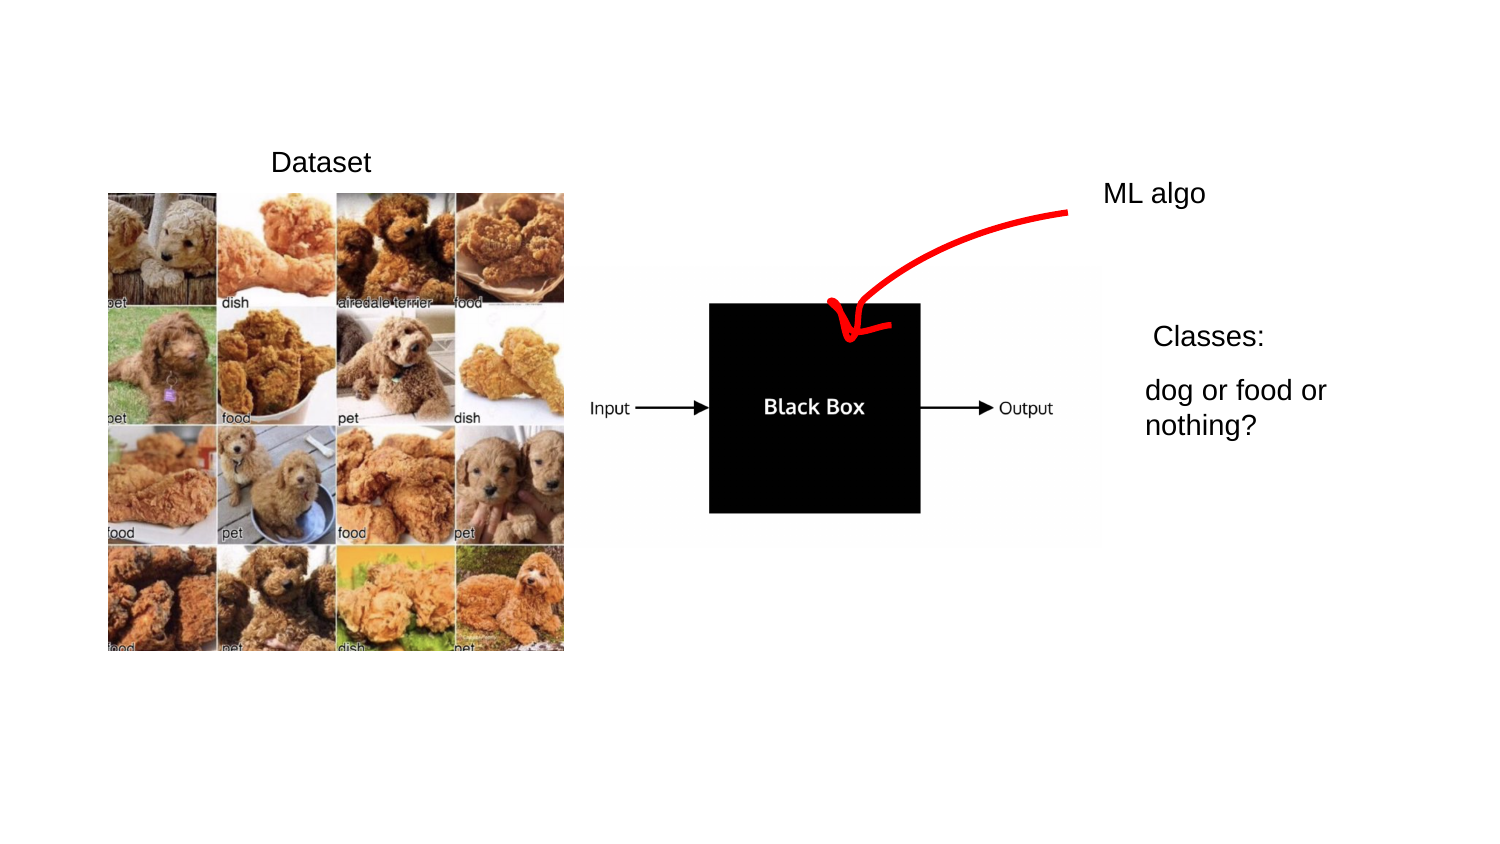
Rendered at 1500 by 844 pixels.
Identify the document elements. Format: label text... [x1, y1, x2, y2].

text_box Classes: [1137, 301, 1500, 367]
text_box Dataset [255, 127, 405, 191]
text_box [912, 212, 1068, 264]
picture [108, 193, 1102, 651]
text_box ML algo [1088, 158, 1262, 224]
text_box dog or food or nothing? [1130, 356, 1344, 457]
